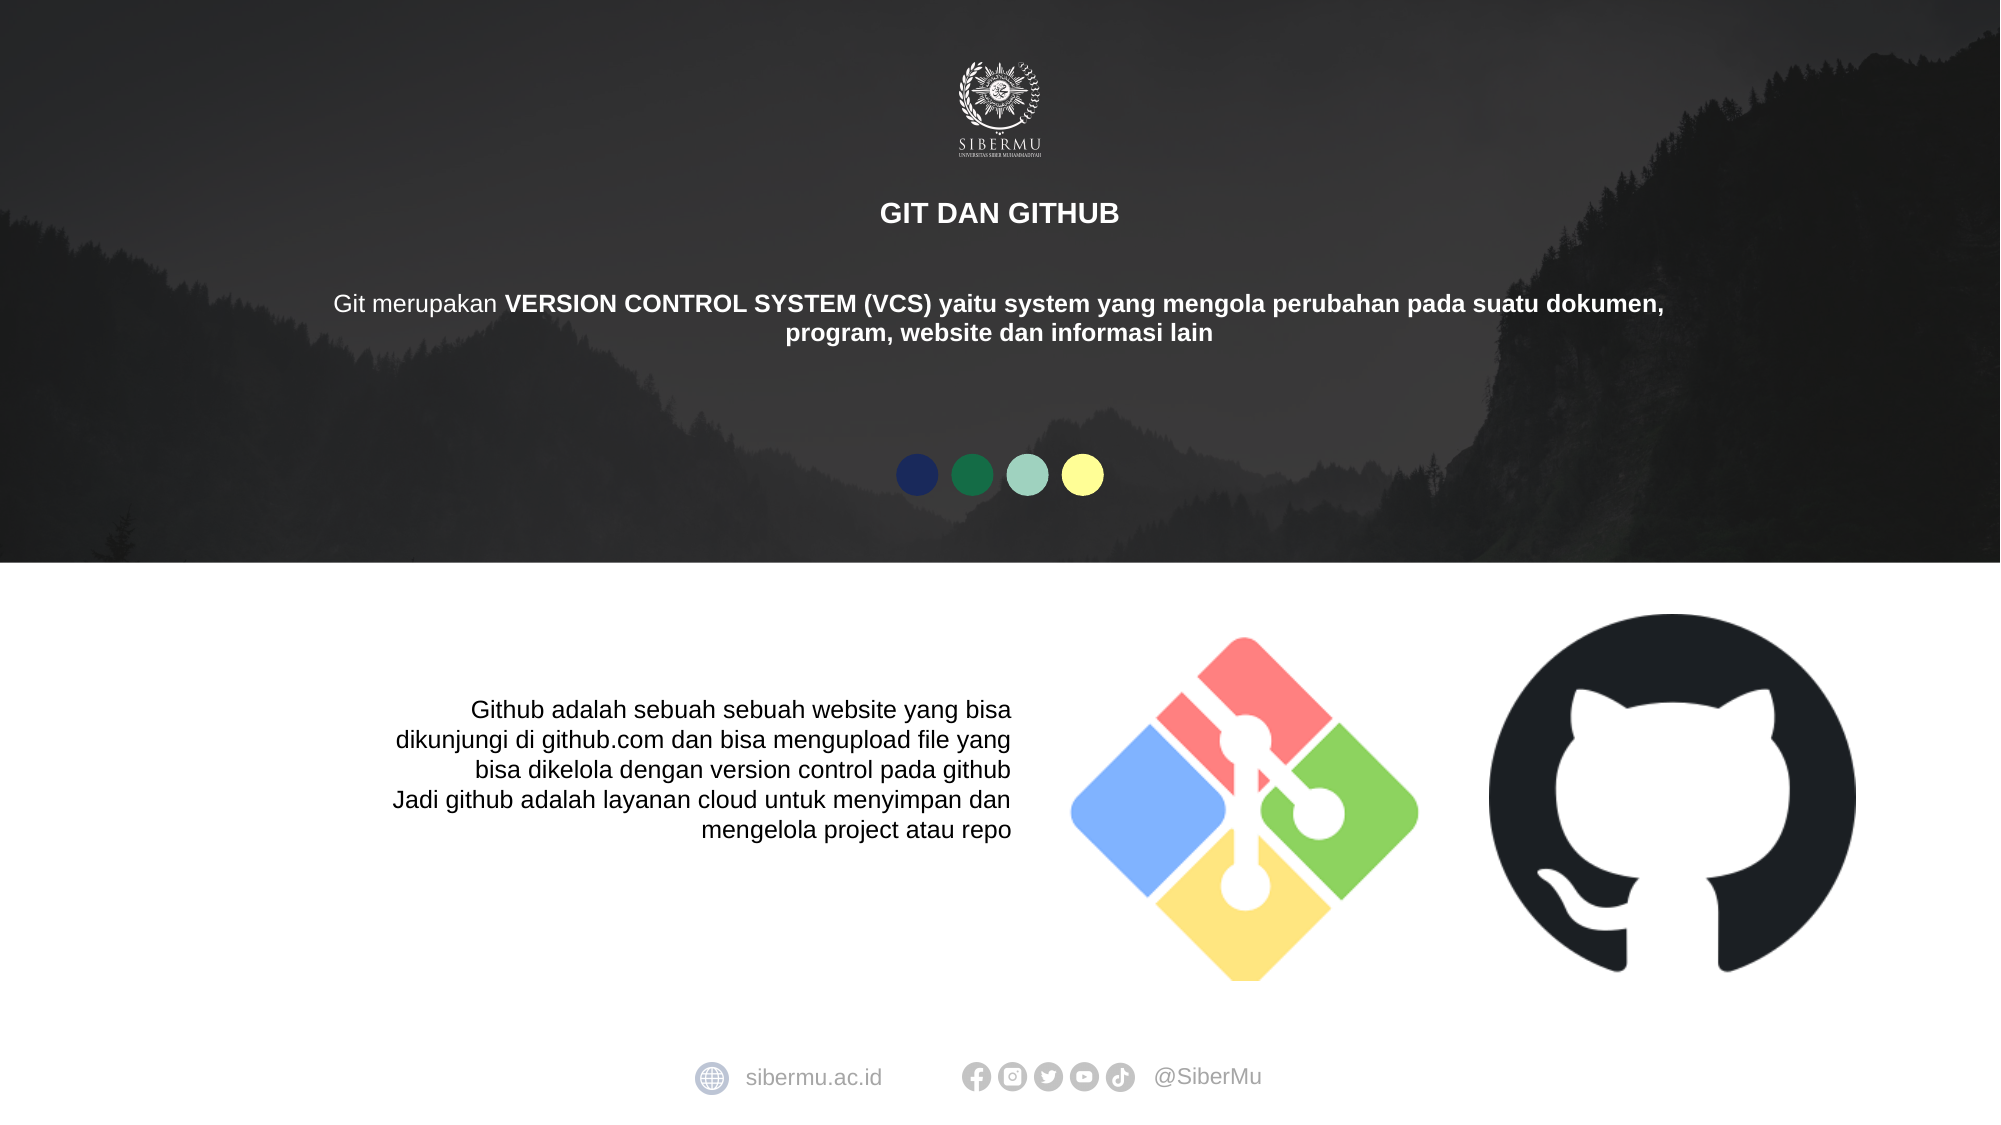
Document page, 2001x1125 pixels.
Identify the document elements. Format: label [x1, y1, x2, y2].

text_box [896, 453, 1104, 496]
text_box [695, 1054, 1318, 1098]
picture [0, 0, 2000, 1125]
